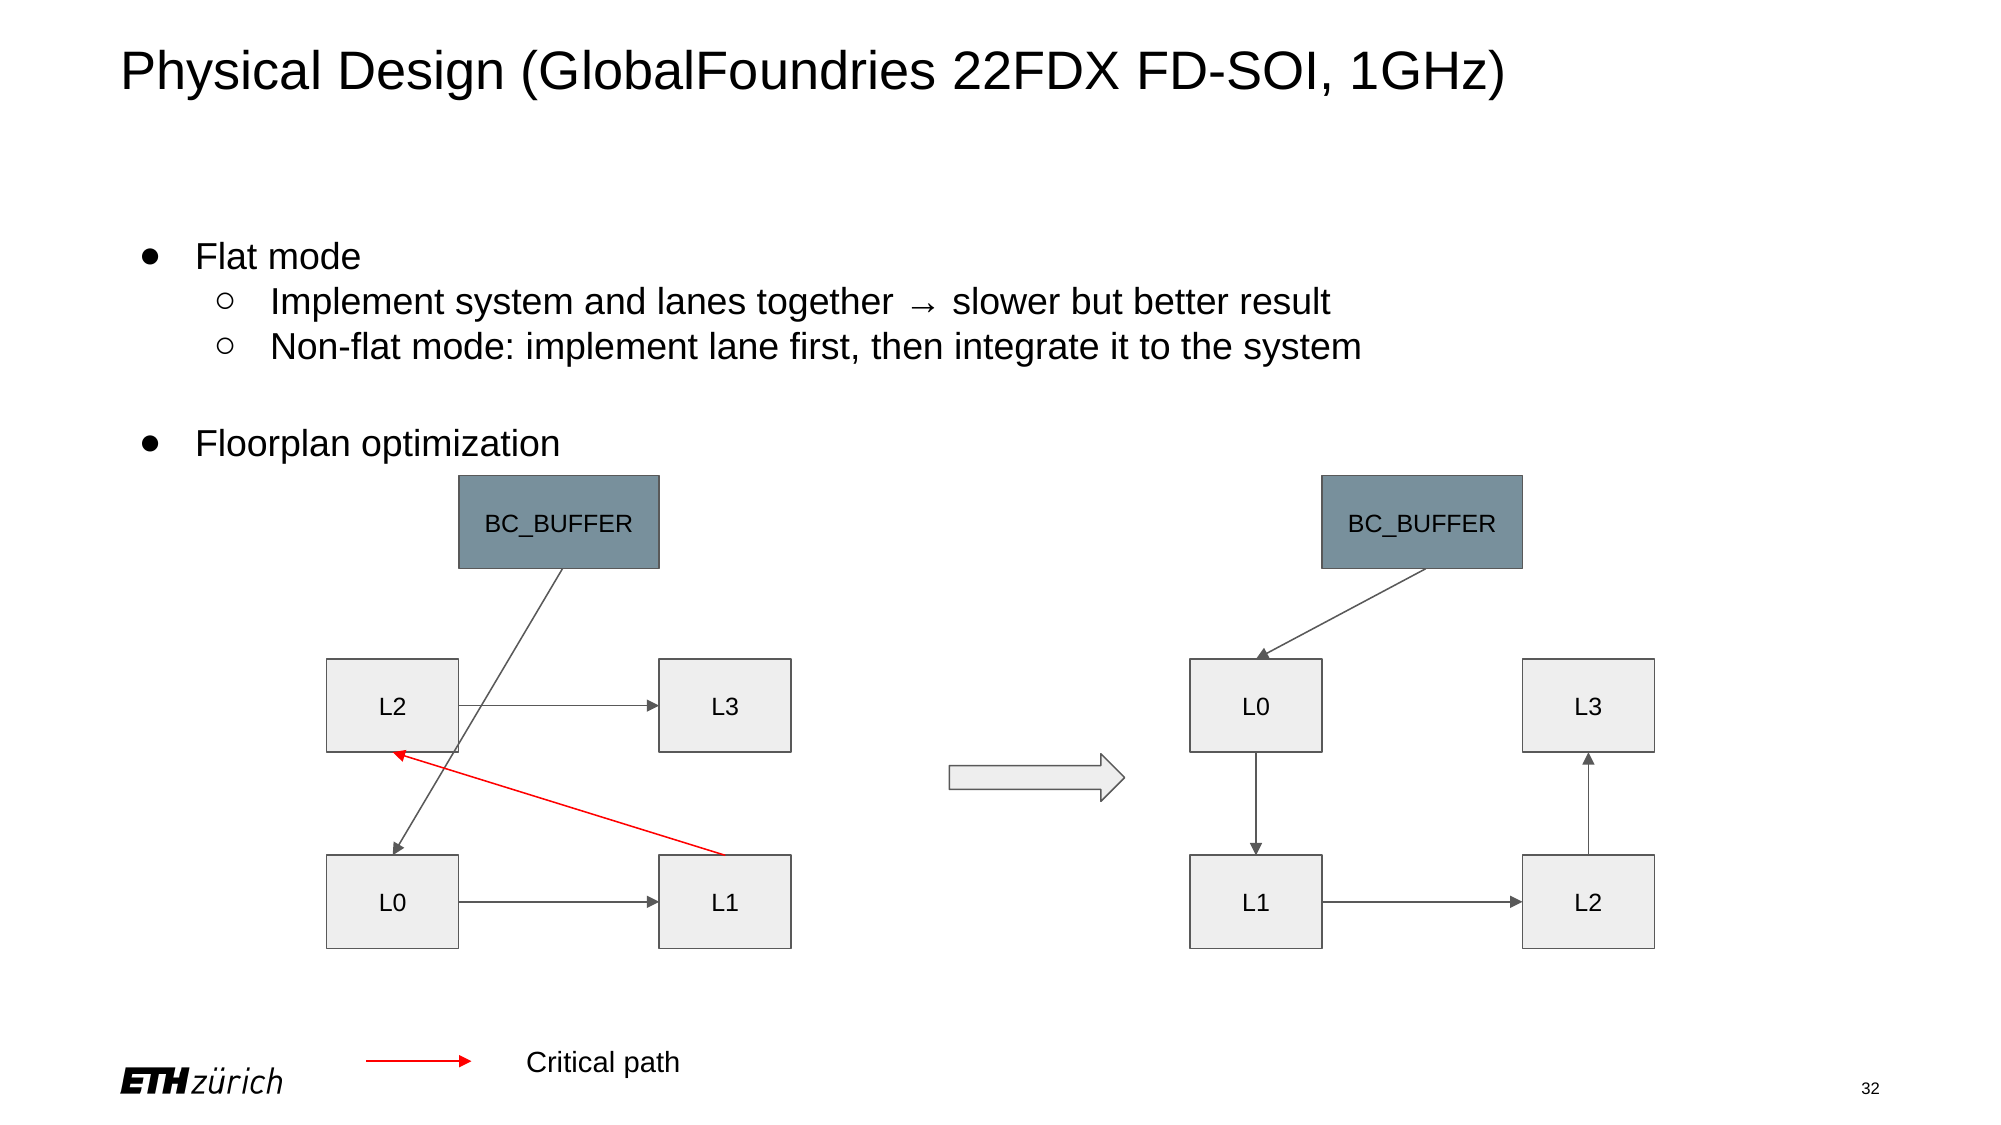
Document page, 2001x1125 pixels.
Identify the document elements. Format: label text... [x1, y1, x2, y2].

text_box L3 [1522, 658, 1655, 753]
slide_number ‹#› [1827, 1069, 1880, 1106]
text_box L2 [326, 658, 387, 753]
text_box BC_BUFFER [458, 475, 660, 569]
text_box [392, 751, 726, 856]
text_box L2 [1522, 855, 1655, 949]
text_box L1 [1189, 855, 1323, 949]
title Physical Design (GlobalFoundries 22FDX FD-SOI, 1GHz) [120, 42, 1880, 191]
list Flat mode Implement system and lanes together → slower but better result Non-flat mode: implement lane first, then integrate it to the system [120, 231, 1880, 418]
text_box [1255, 568, 1427, 660]
picture [120, 1067, 282, 1094]
text_box L3 [659, 658, 792, 753]
text_box L0 [1189, 658, 1323, 753]
text_box [949, 753, 1125, 802]
text_box L1 [659, 855, 792, 949]
list Floorplan optimization [120, 418, 1880, 520]
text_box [392, 568, 563, 751]
text_box L0 [326, 855, 459, 949]
text_box BC_BUFFER [1322, 475, 1523, 569]
text_box Critical path [511, 1028, 822, 1094]
